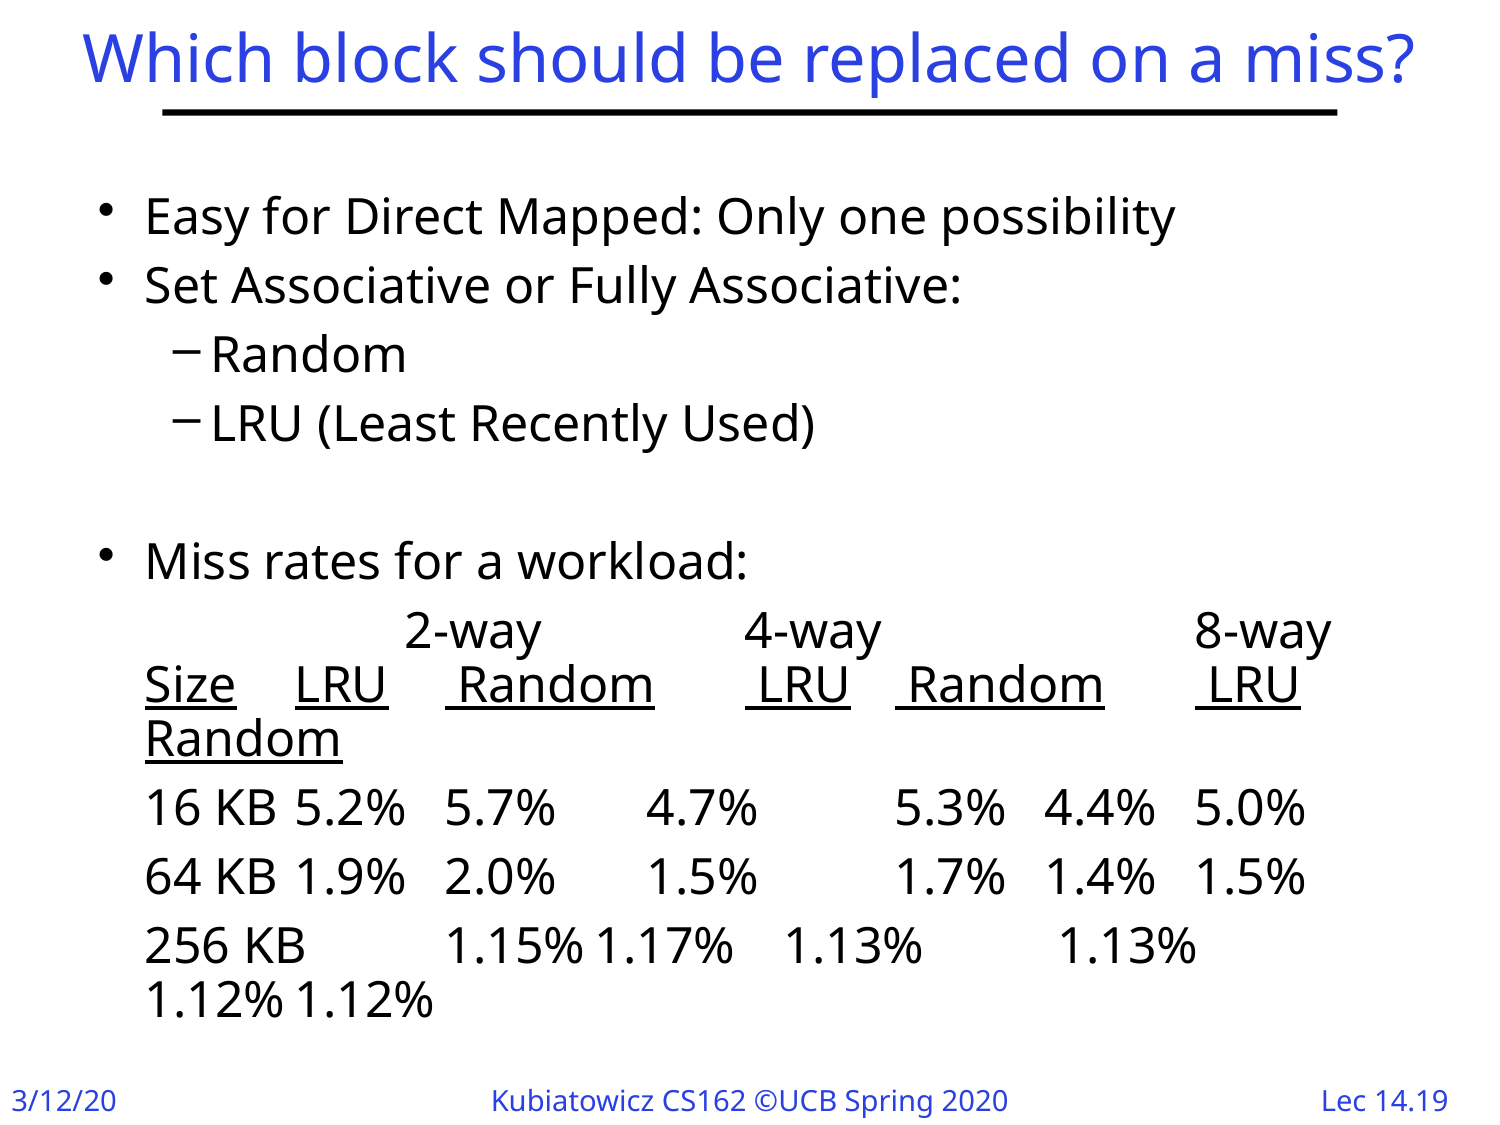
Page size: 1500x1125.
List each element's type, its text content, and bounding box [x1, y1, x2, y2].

title Which block should be replaced on a miss? [0, 24, 1500, 98]
list Easy for Direct Mapped: Only one possibility Set Associative or Fully Associative: Random LRU (Least Recently Used) Miss rates for a workload: 2-way 4-way 8-way Size LRU Random LRU Random LRU Random 16 KB 5.2% 5.7% 4.7% 5.3% 4.4% 5.0% 64 KB 1.9% 2.0% 1.5% 1.7% 1.4% 1.5% 256 KB 1.15% 1.17% 1.13% 1.13% 1.12% 1.12% [87, 187, 1450, 1102]
